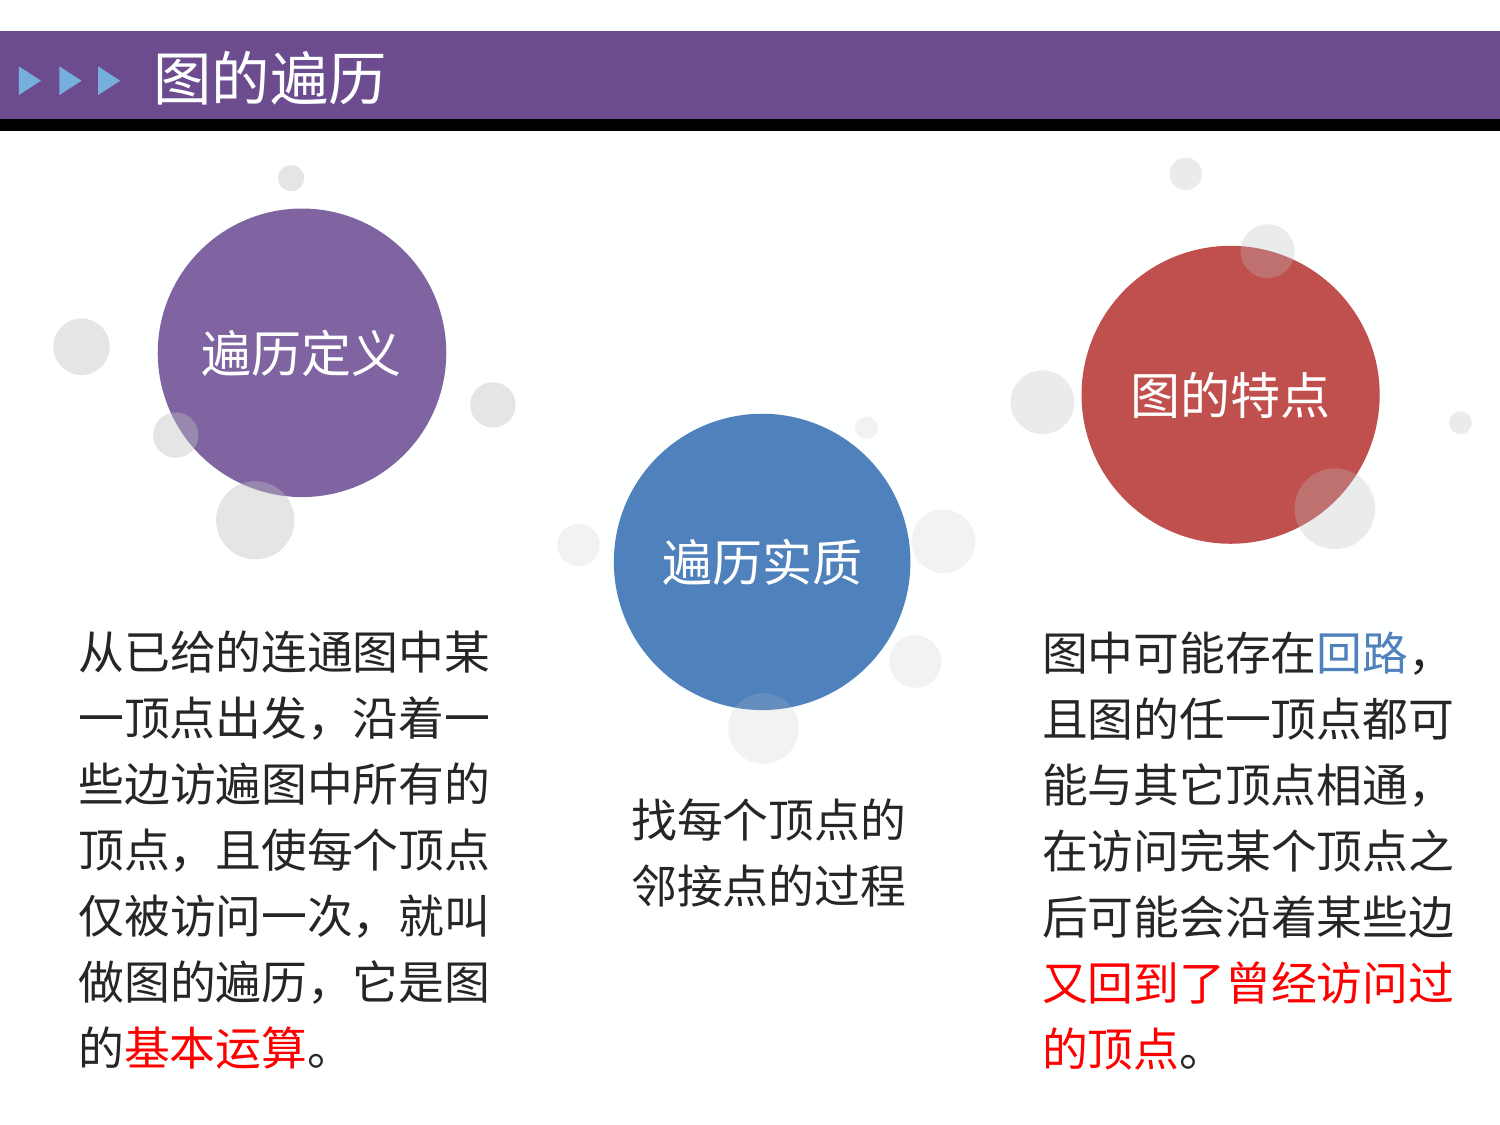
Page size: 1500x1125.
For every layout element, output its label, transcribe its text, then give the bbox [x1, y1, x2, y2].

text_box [556, 413, 976, 902]
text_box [53, 164, 516, 1106]
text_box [1010, 157, 1473, 1107]
text_box 图的遍历 [139, 21, 1149, 134]
